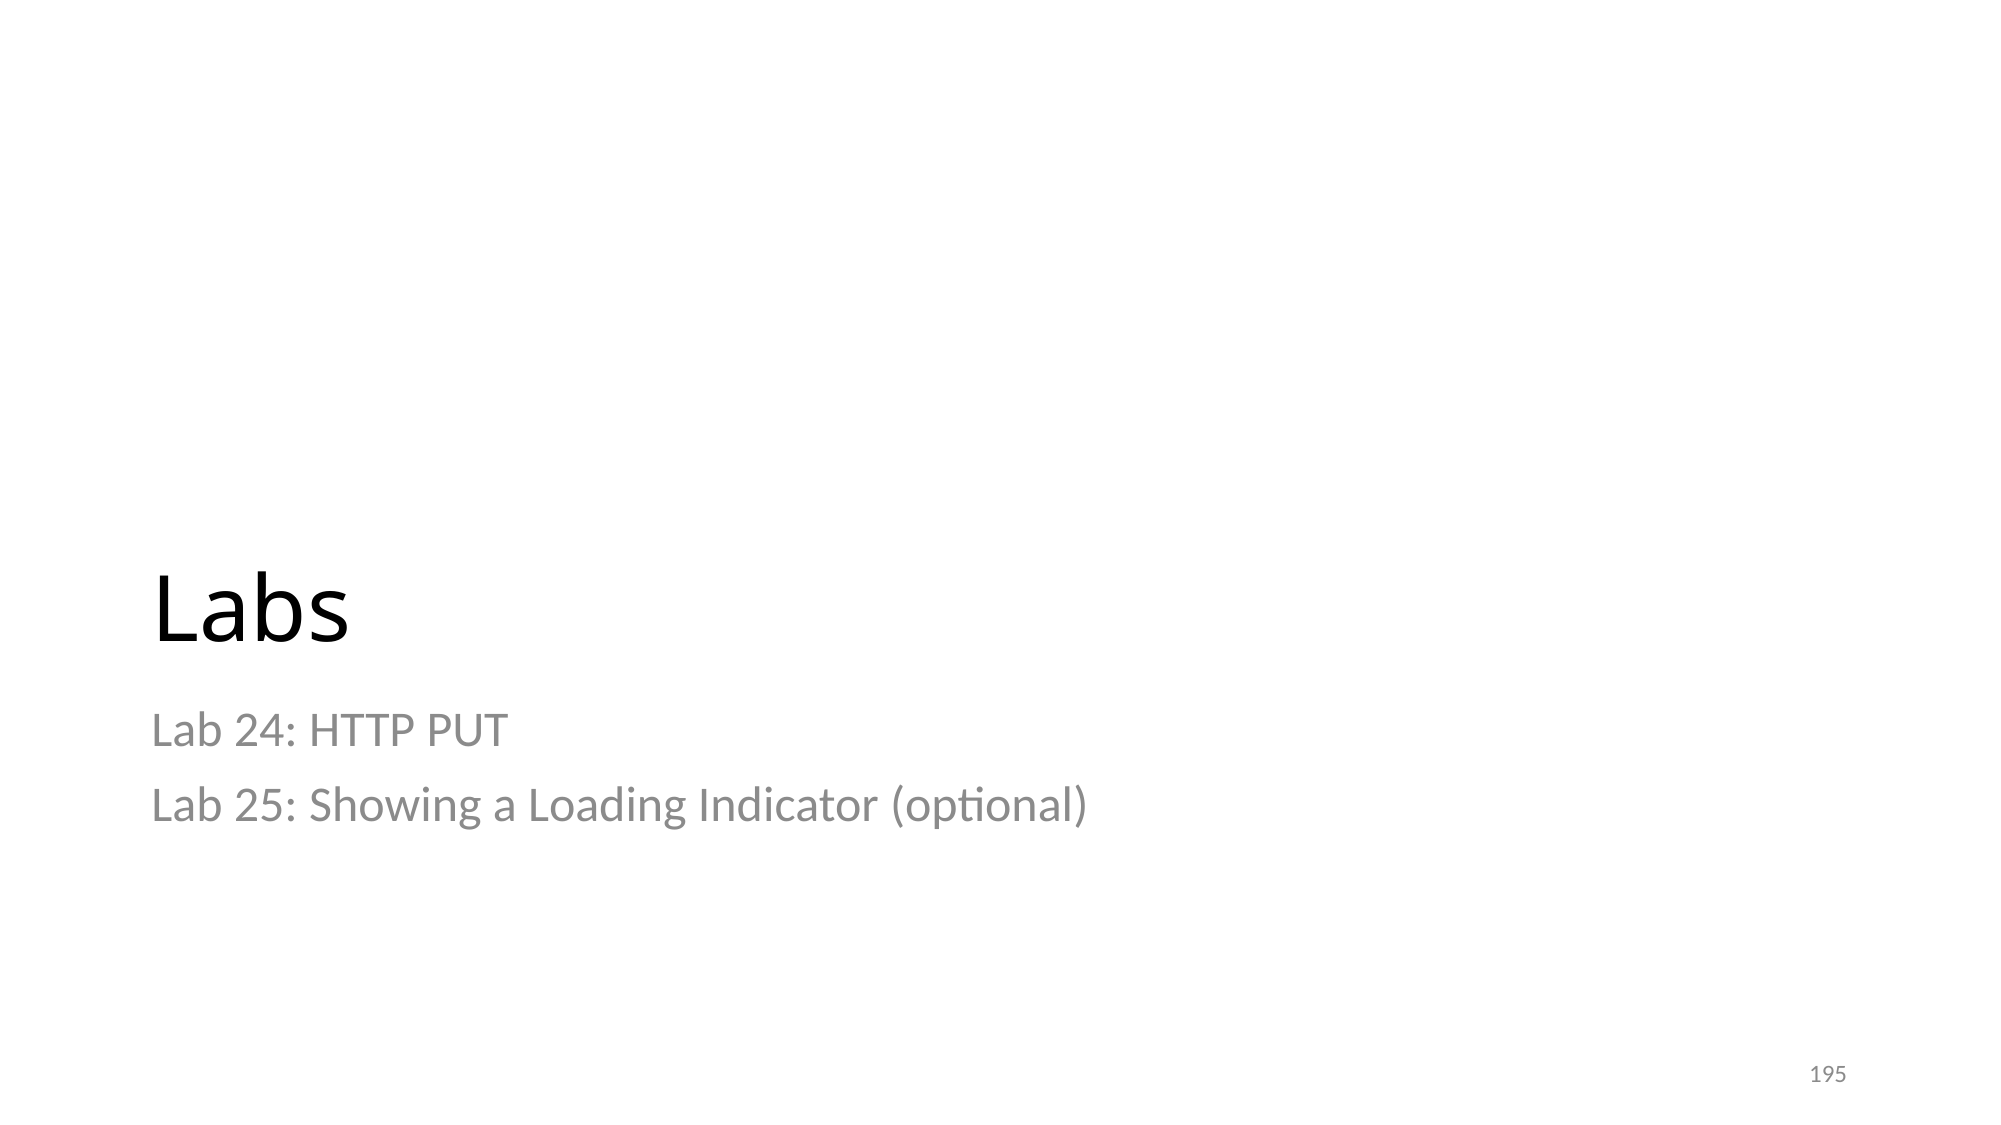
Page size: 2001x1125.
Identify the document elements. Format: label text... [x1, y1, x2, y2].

list Lab 24: HTTP PUT Lab 25: Showing a Loading Indicator (optional) [136, 695, 1862, 999]
slide_number 195 [1412, 1042, 1863, 1103]
title Labs [136, 280, 1862, 669]
